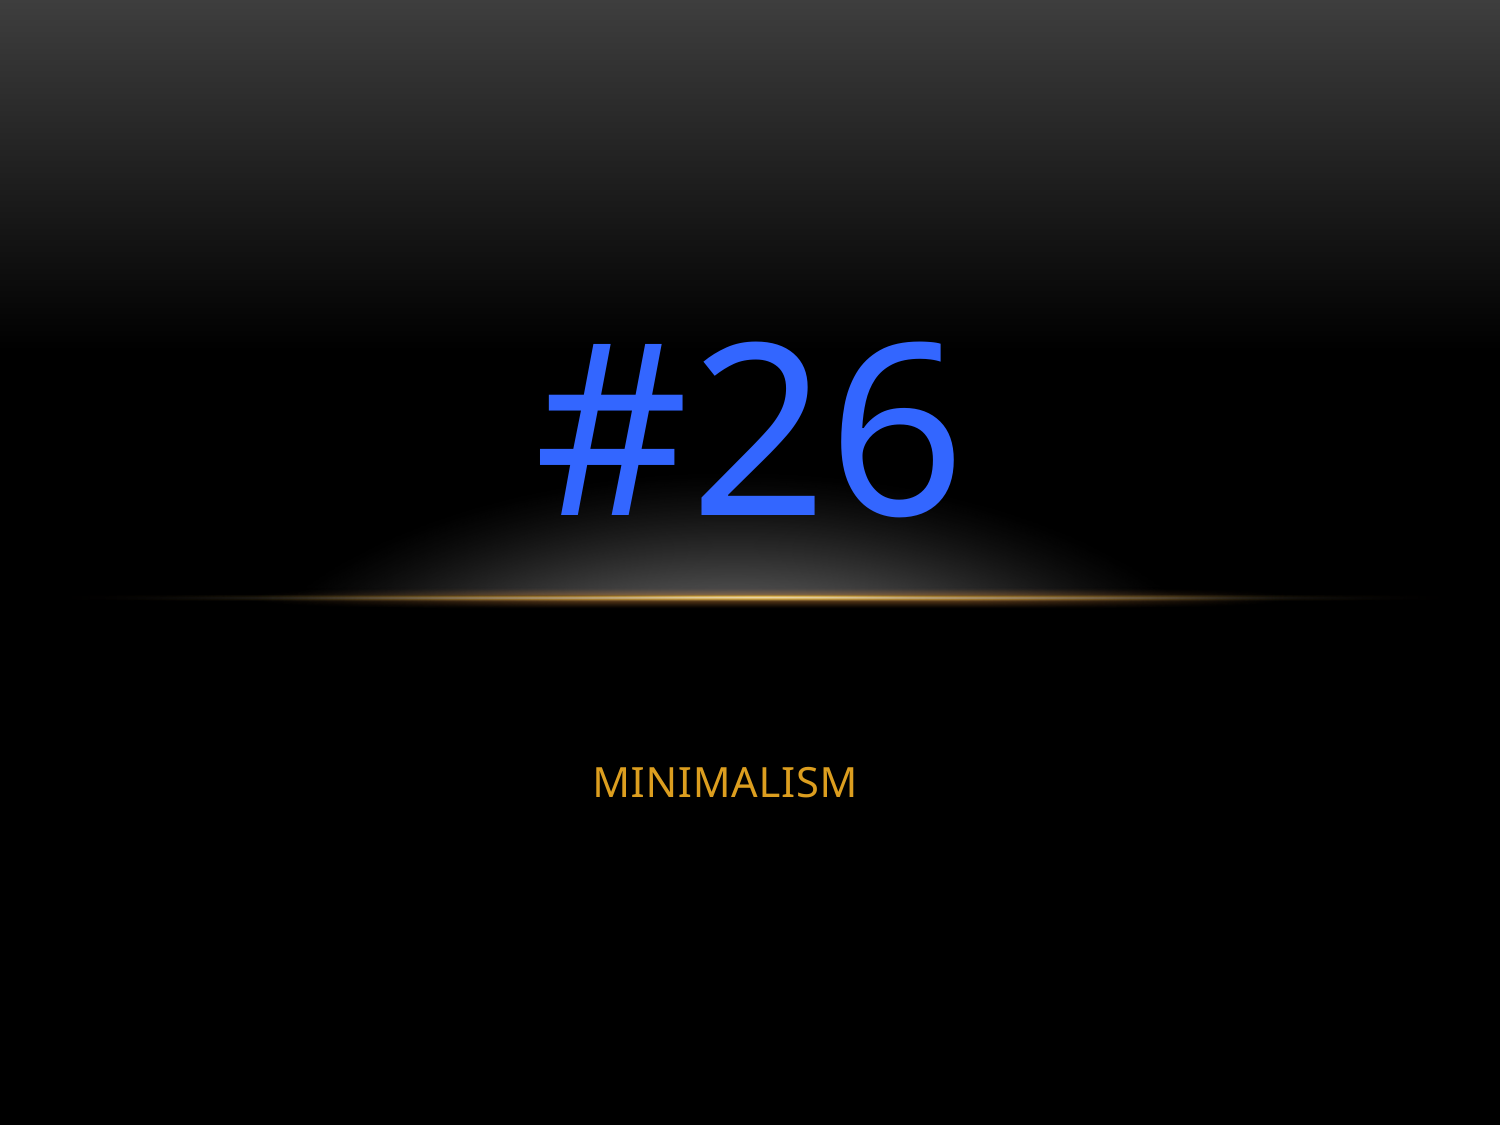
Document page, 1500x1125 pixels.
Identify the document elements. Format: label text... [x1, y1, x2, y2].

title #26 [112, 329, 1388, 571]
subtitle MINIMALISM [200, 637, 1250, 925]
picture [0, 0, 1500, 750]
